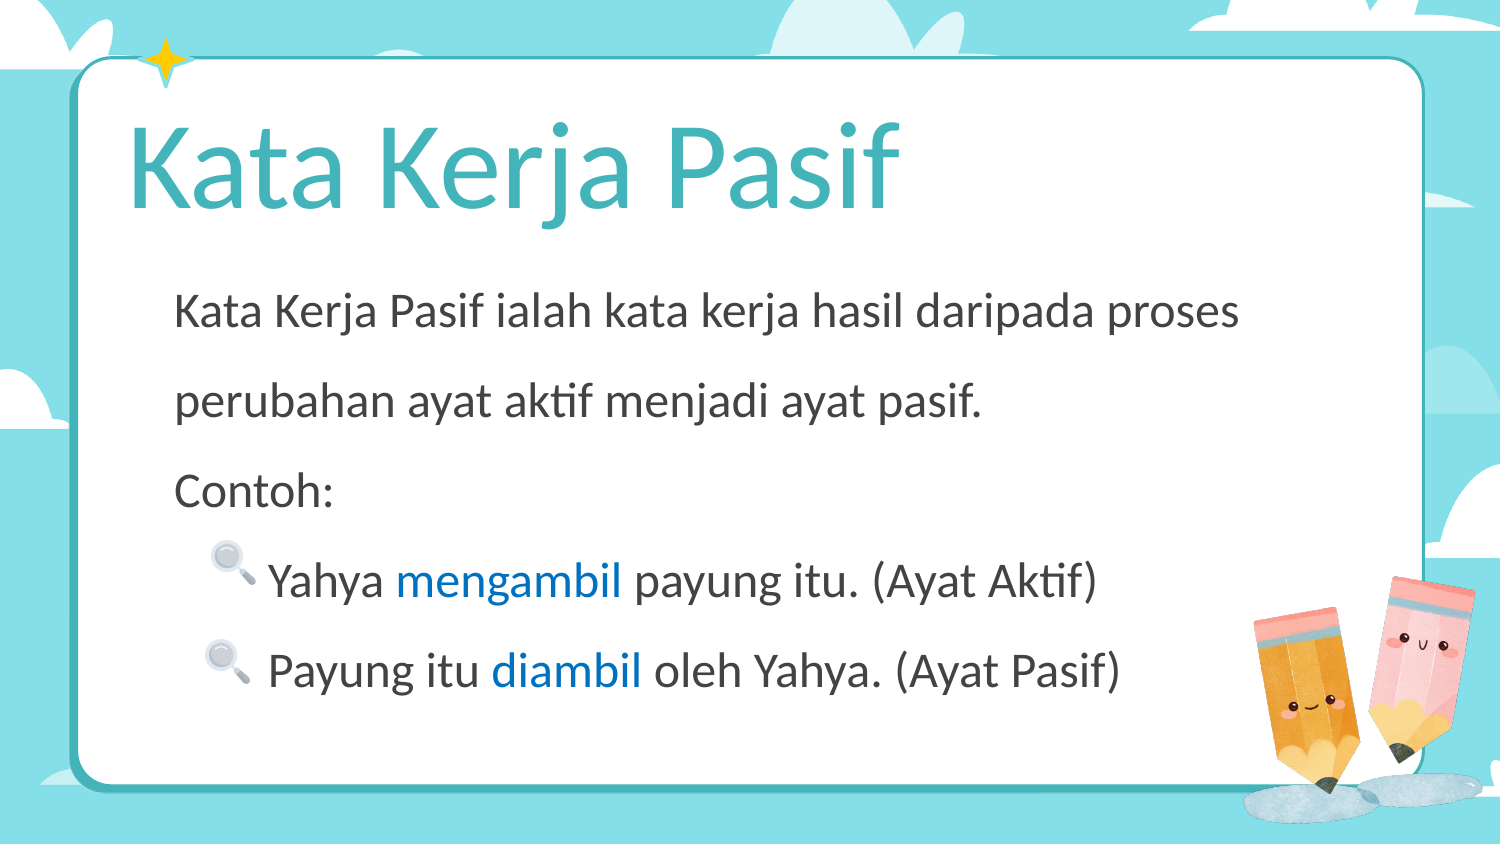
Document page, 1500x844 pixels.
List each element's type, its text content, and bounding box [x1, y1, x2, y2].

title Kata Kerja Pasif [112, 114, 1117, 202]
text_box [208, 539, 257, 586]
text_box Kata Kerja Pasif ialah kata kerja hasil daripada proses perubahan ayat aktif menjadi ayat pasif. Contoh: Yahya mengambil payung itu. (Ayat Aktif) Payung itu diambil oleh Yahya. (Ayat Pasif) [102, 232, 1424, 802]
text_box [203, 638, 251, 685]
picture [0, 0, 1500, 844]
